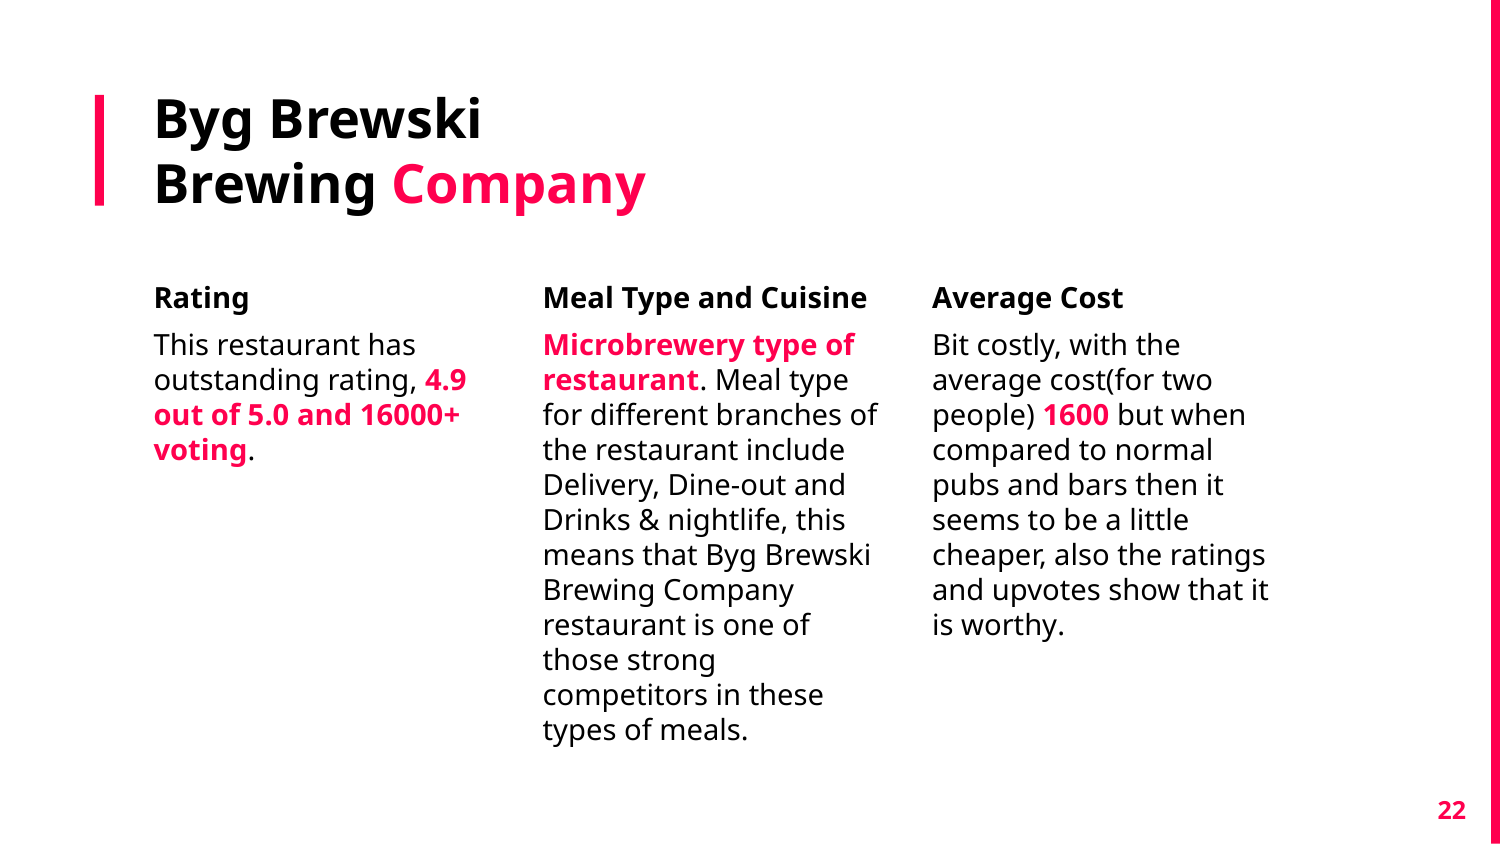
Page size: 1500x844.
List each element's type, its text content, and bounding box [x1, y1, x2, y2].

list Average Cost Bit costly, with the average cost(for two people) 1600 but when compared to normal pubs and bars then it seems to be a little cheaper, also the ratings and upvotes show that it is worthy. [917, 264, 1288, 808]
list Meal Type and Cuisine Microbrewery type of restaurant. Meal type for different branches of the restaurant include Delivery, Dine-out and Drinks & nightlife, this means that Byg Brewski Brewing Company restaurant is one of those strong competitors in these types of meals. [527, 264, 898, 808]
slide_number 22 [1391, 779, 1482, 844]
title Byg Brewski Brewing Company [138, 69, 668, 210]
list Rating This restaurant has outstanding rating, 4.9 out of 5.0 and 16000+ voting. [138, 264, 509, 808]
